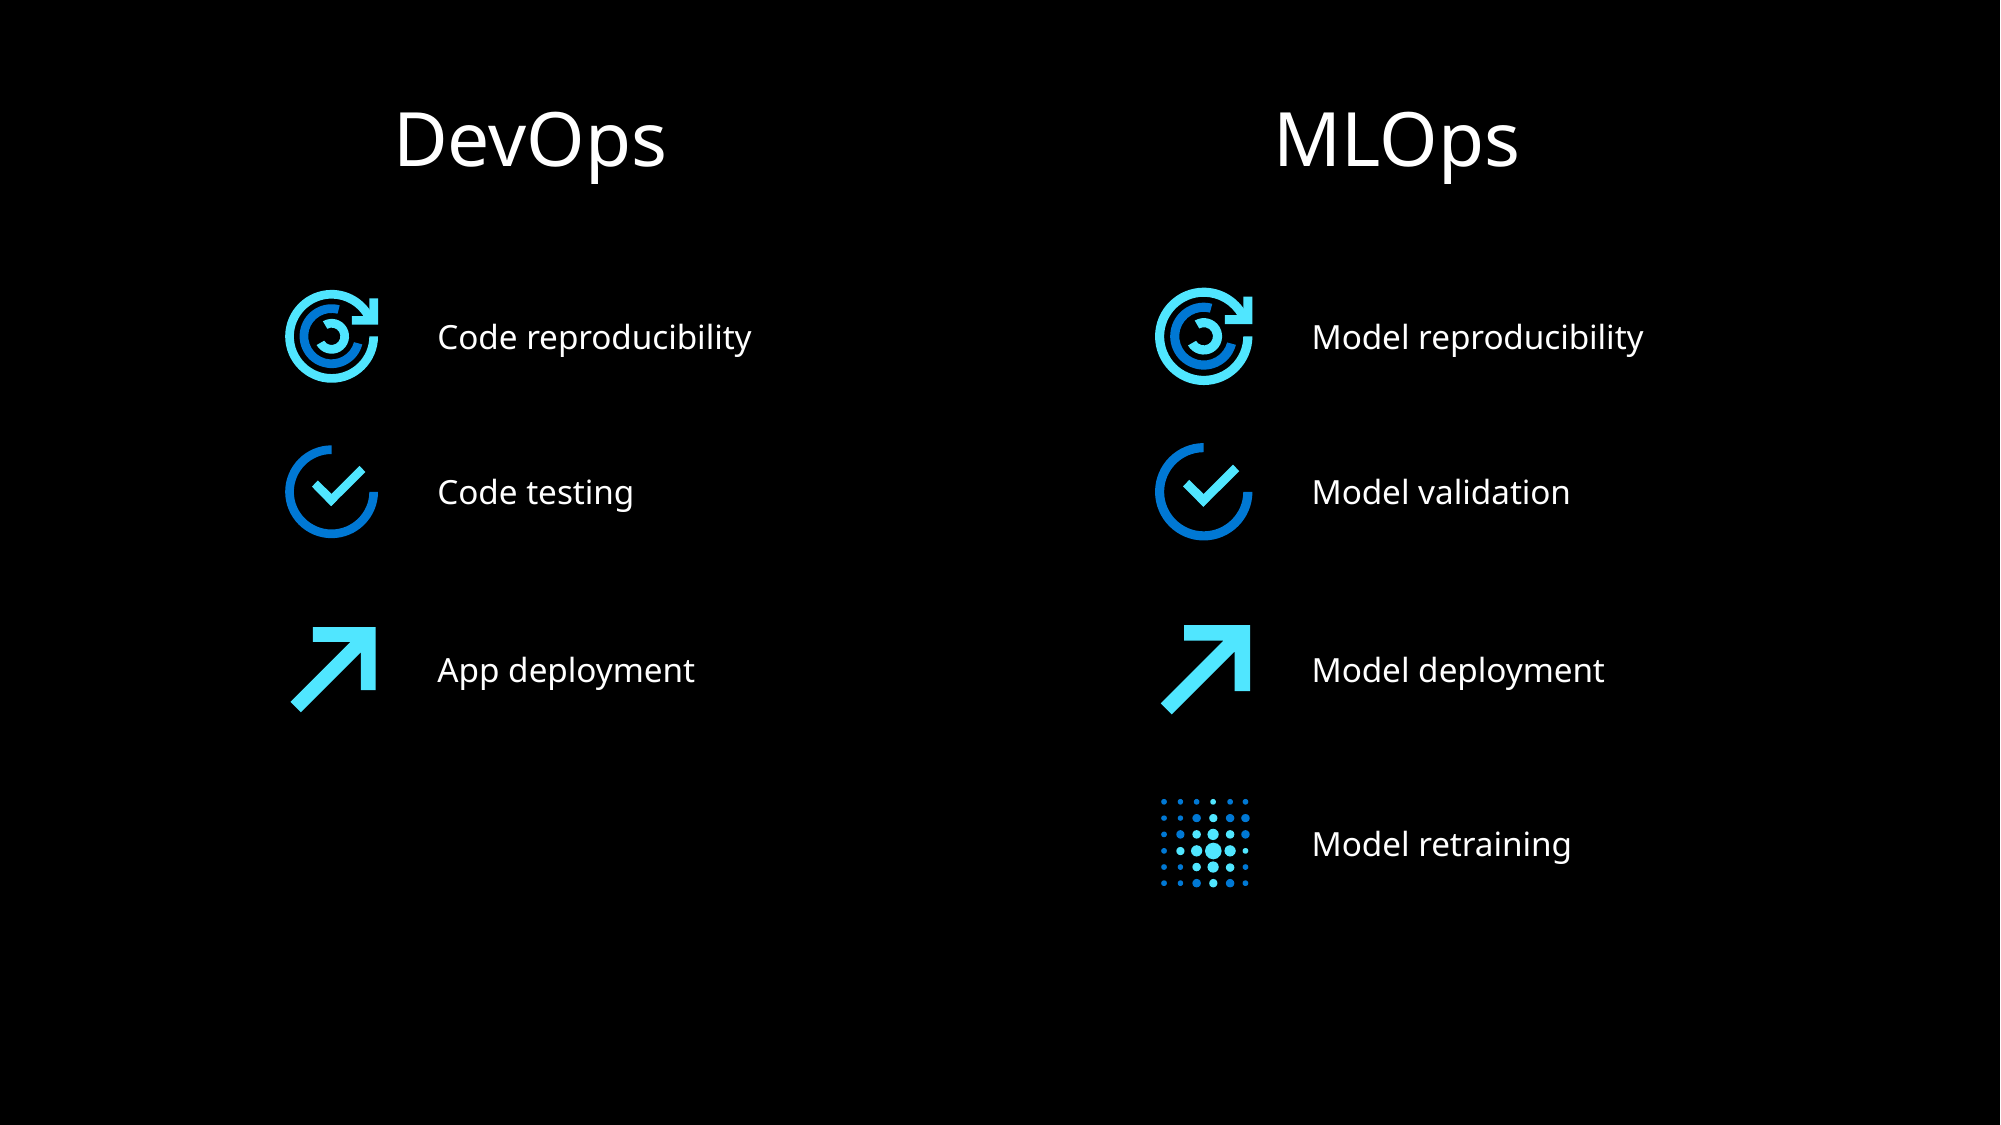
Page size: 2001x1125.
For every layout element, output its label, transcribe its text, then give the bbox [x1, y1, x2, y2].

text_box DevOps [355, 83, 706, 190]
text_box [1154, 442, 1253, 541]
text_box Model deployment [1311, 649, 1768, 690]
text_box MLOps [1221, 83, 1573, 190]
text_box Code reproducibility [437, 316, 844, 357]
text_box Model validation [1311, 471, 1611, 512]
text_box Code testing [437, 471, 872, 512]
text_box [284, 445, 379, 539]
text_box App deployment [437, 649, 872, 690]
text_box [1160, 798, 1250, 888]
text_box Model reproducibility [1311, 316, 1719, 357]
text_box Model retraining [1311, 822, 1735, 863]
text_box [1154, 287, 1253, 386]
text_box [284, 289, 379, 384]
text_box [1160, 625, 1251, 715]
text_box [290, 627, 376, 713]
